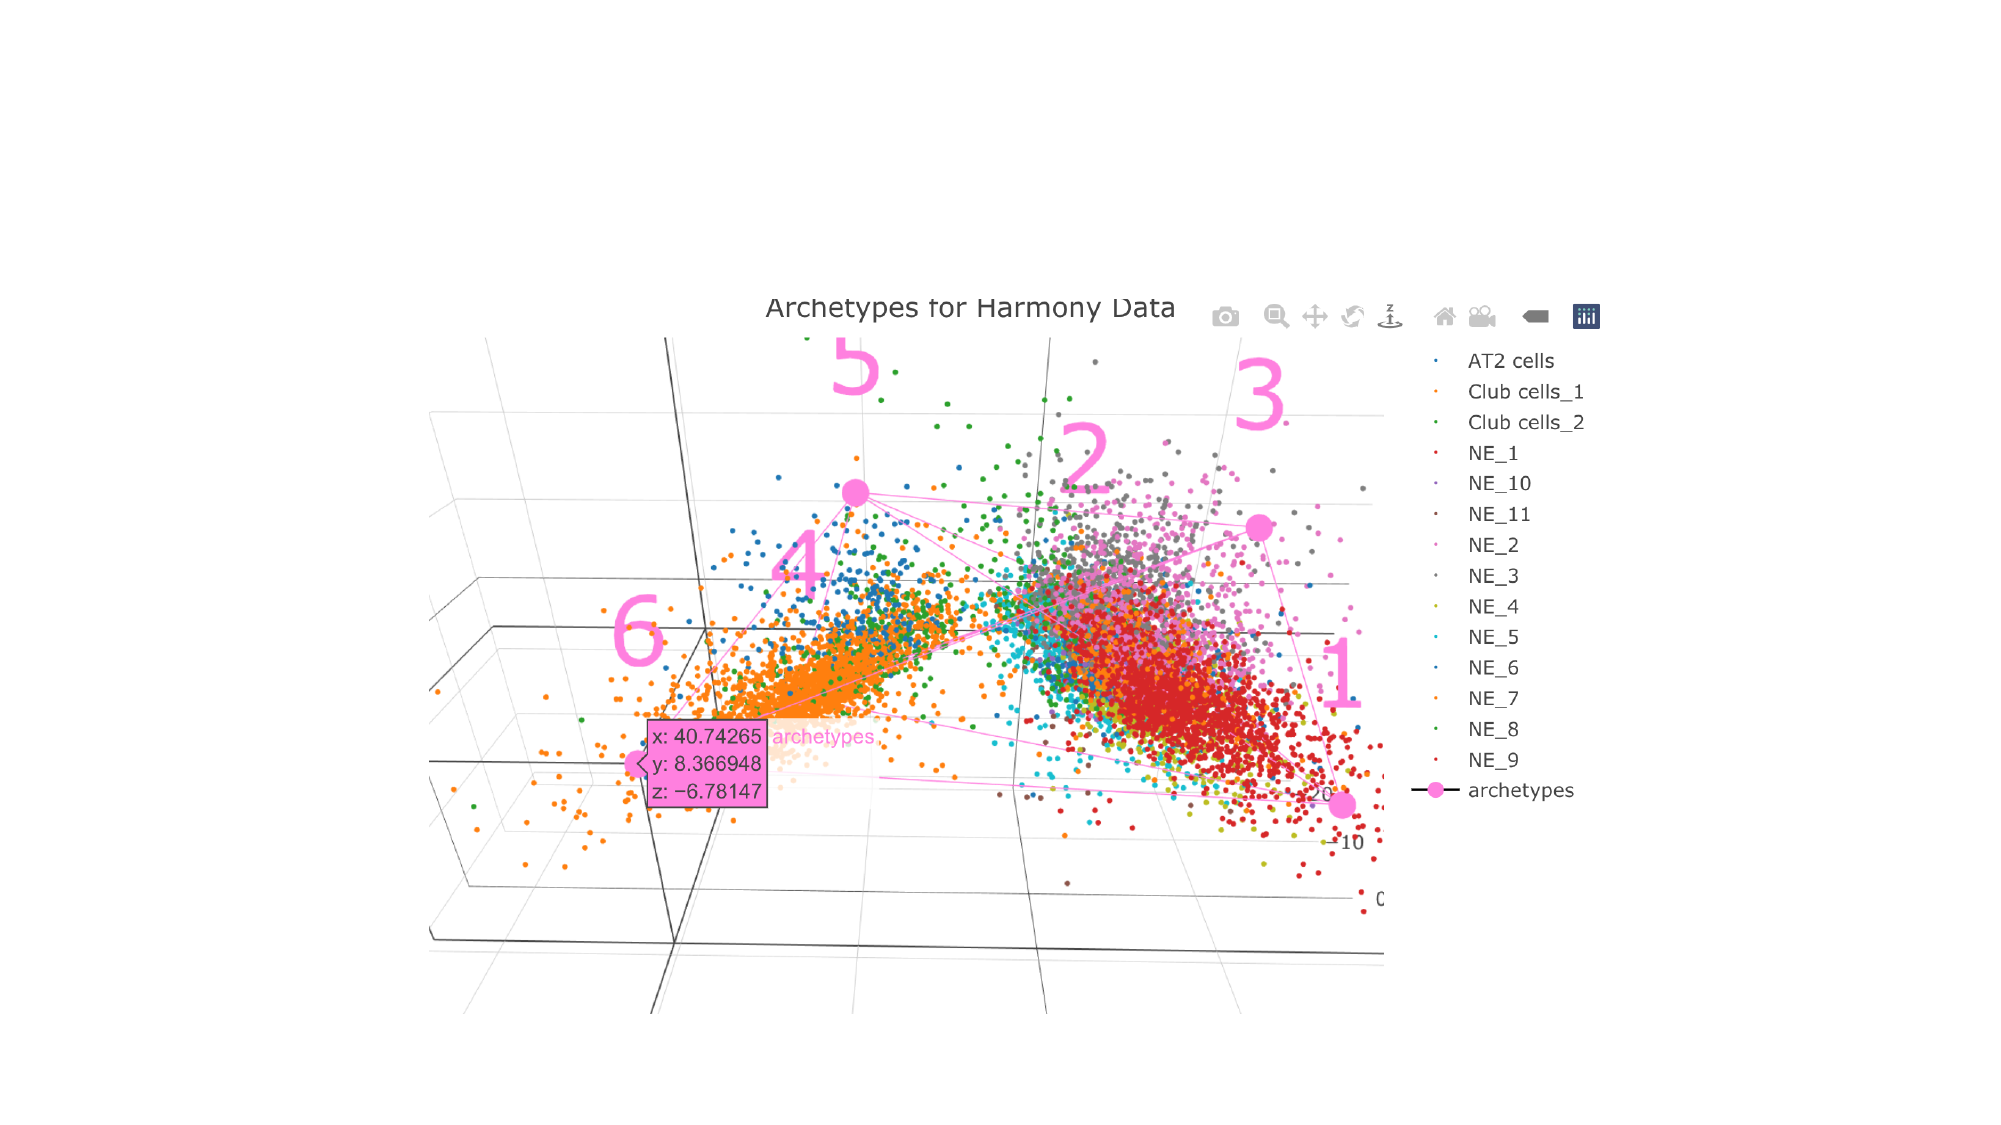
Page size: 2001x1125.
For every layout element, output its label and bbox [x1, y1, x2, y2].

list [383, 299, 1617, 1014]
